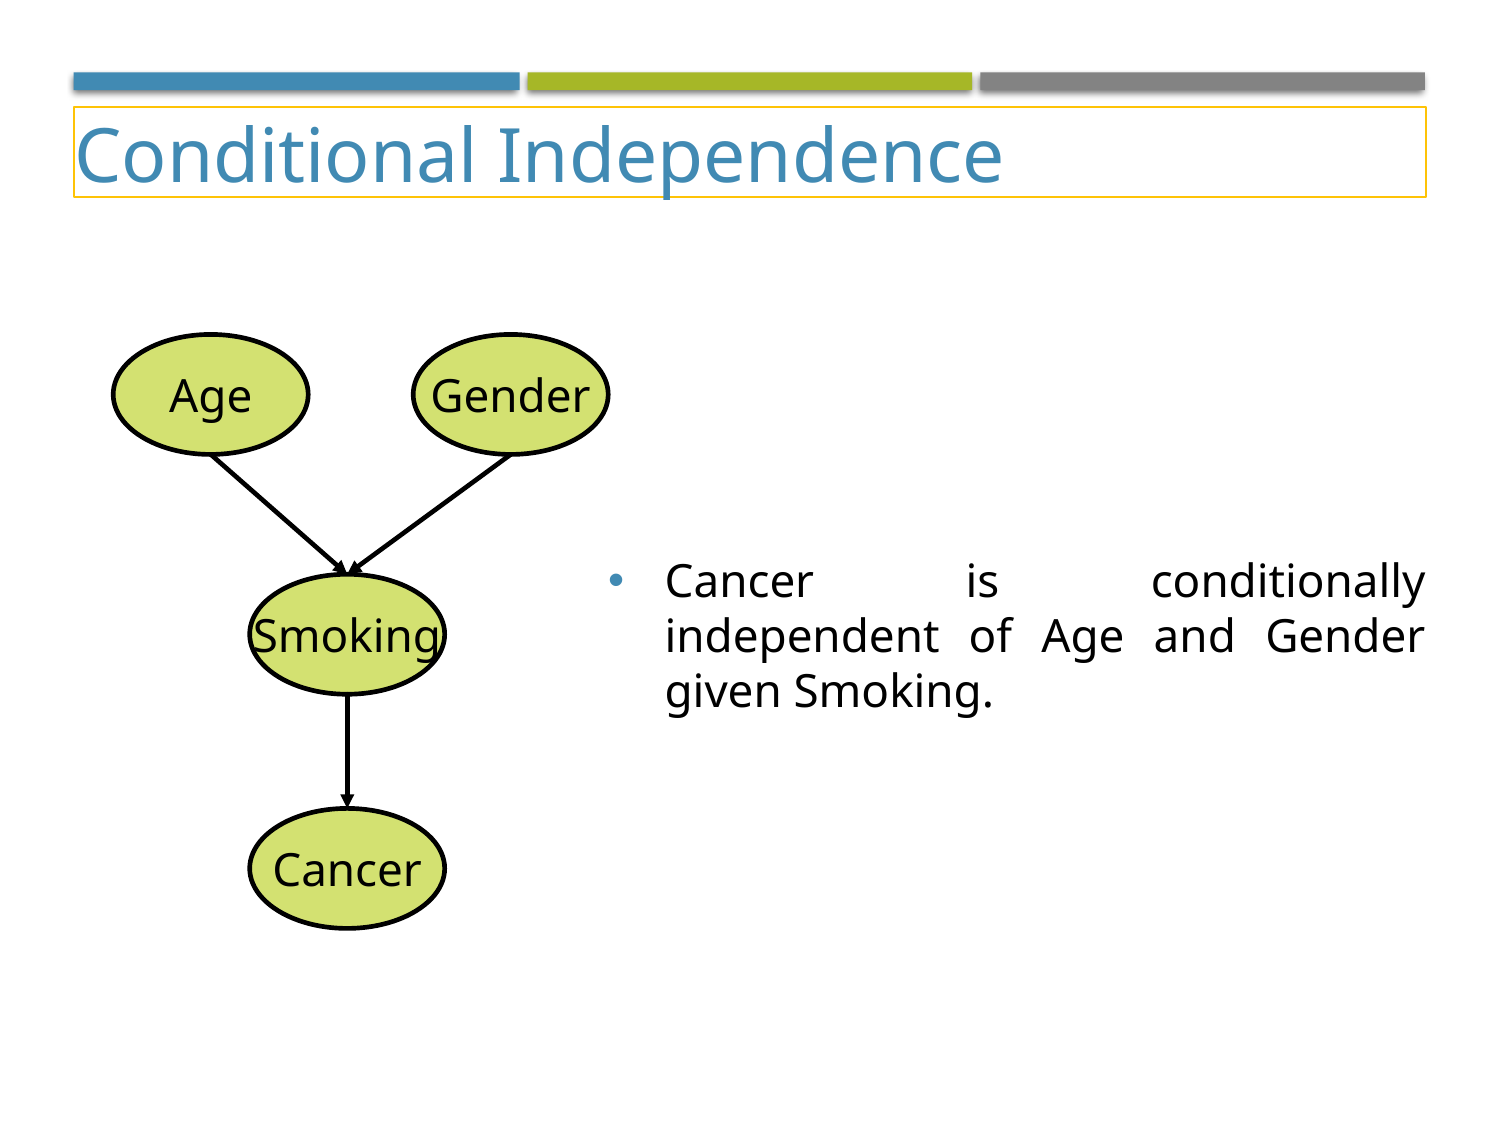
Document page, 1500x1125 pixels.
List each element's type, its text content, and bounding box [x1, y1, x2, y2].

text_box Cancer is conditionally independent of Age and Gender given Smoking. [614, 551, 1426, 717]
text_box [112, 333, 609, 929]
text_box Conditional Independence [74, 106, 1426, 198]
